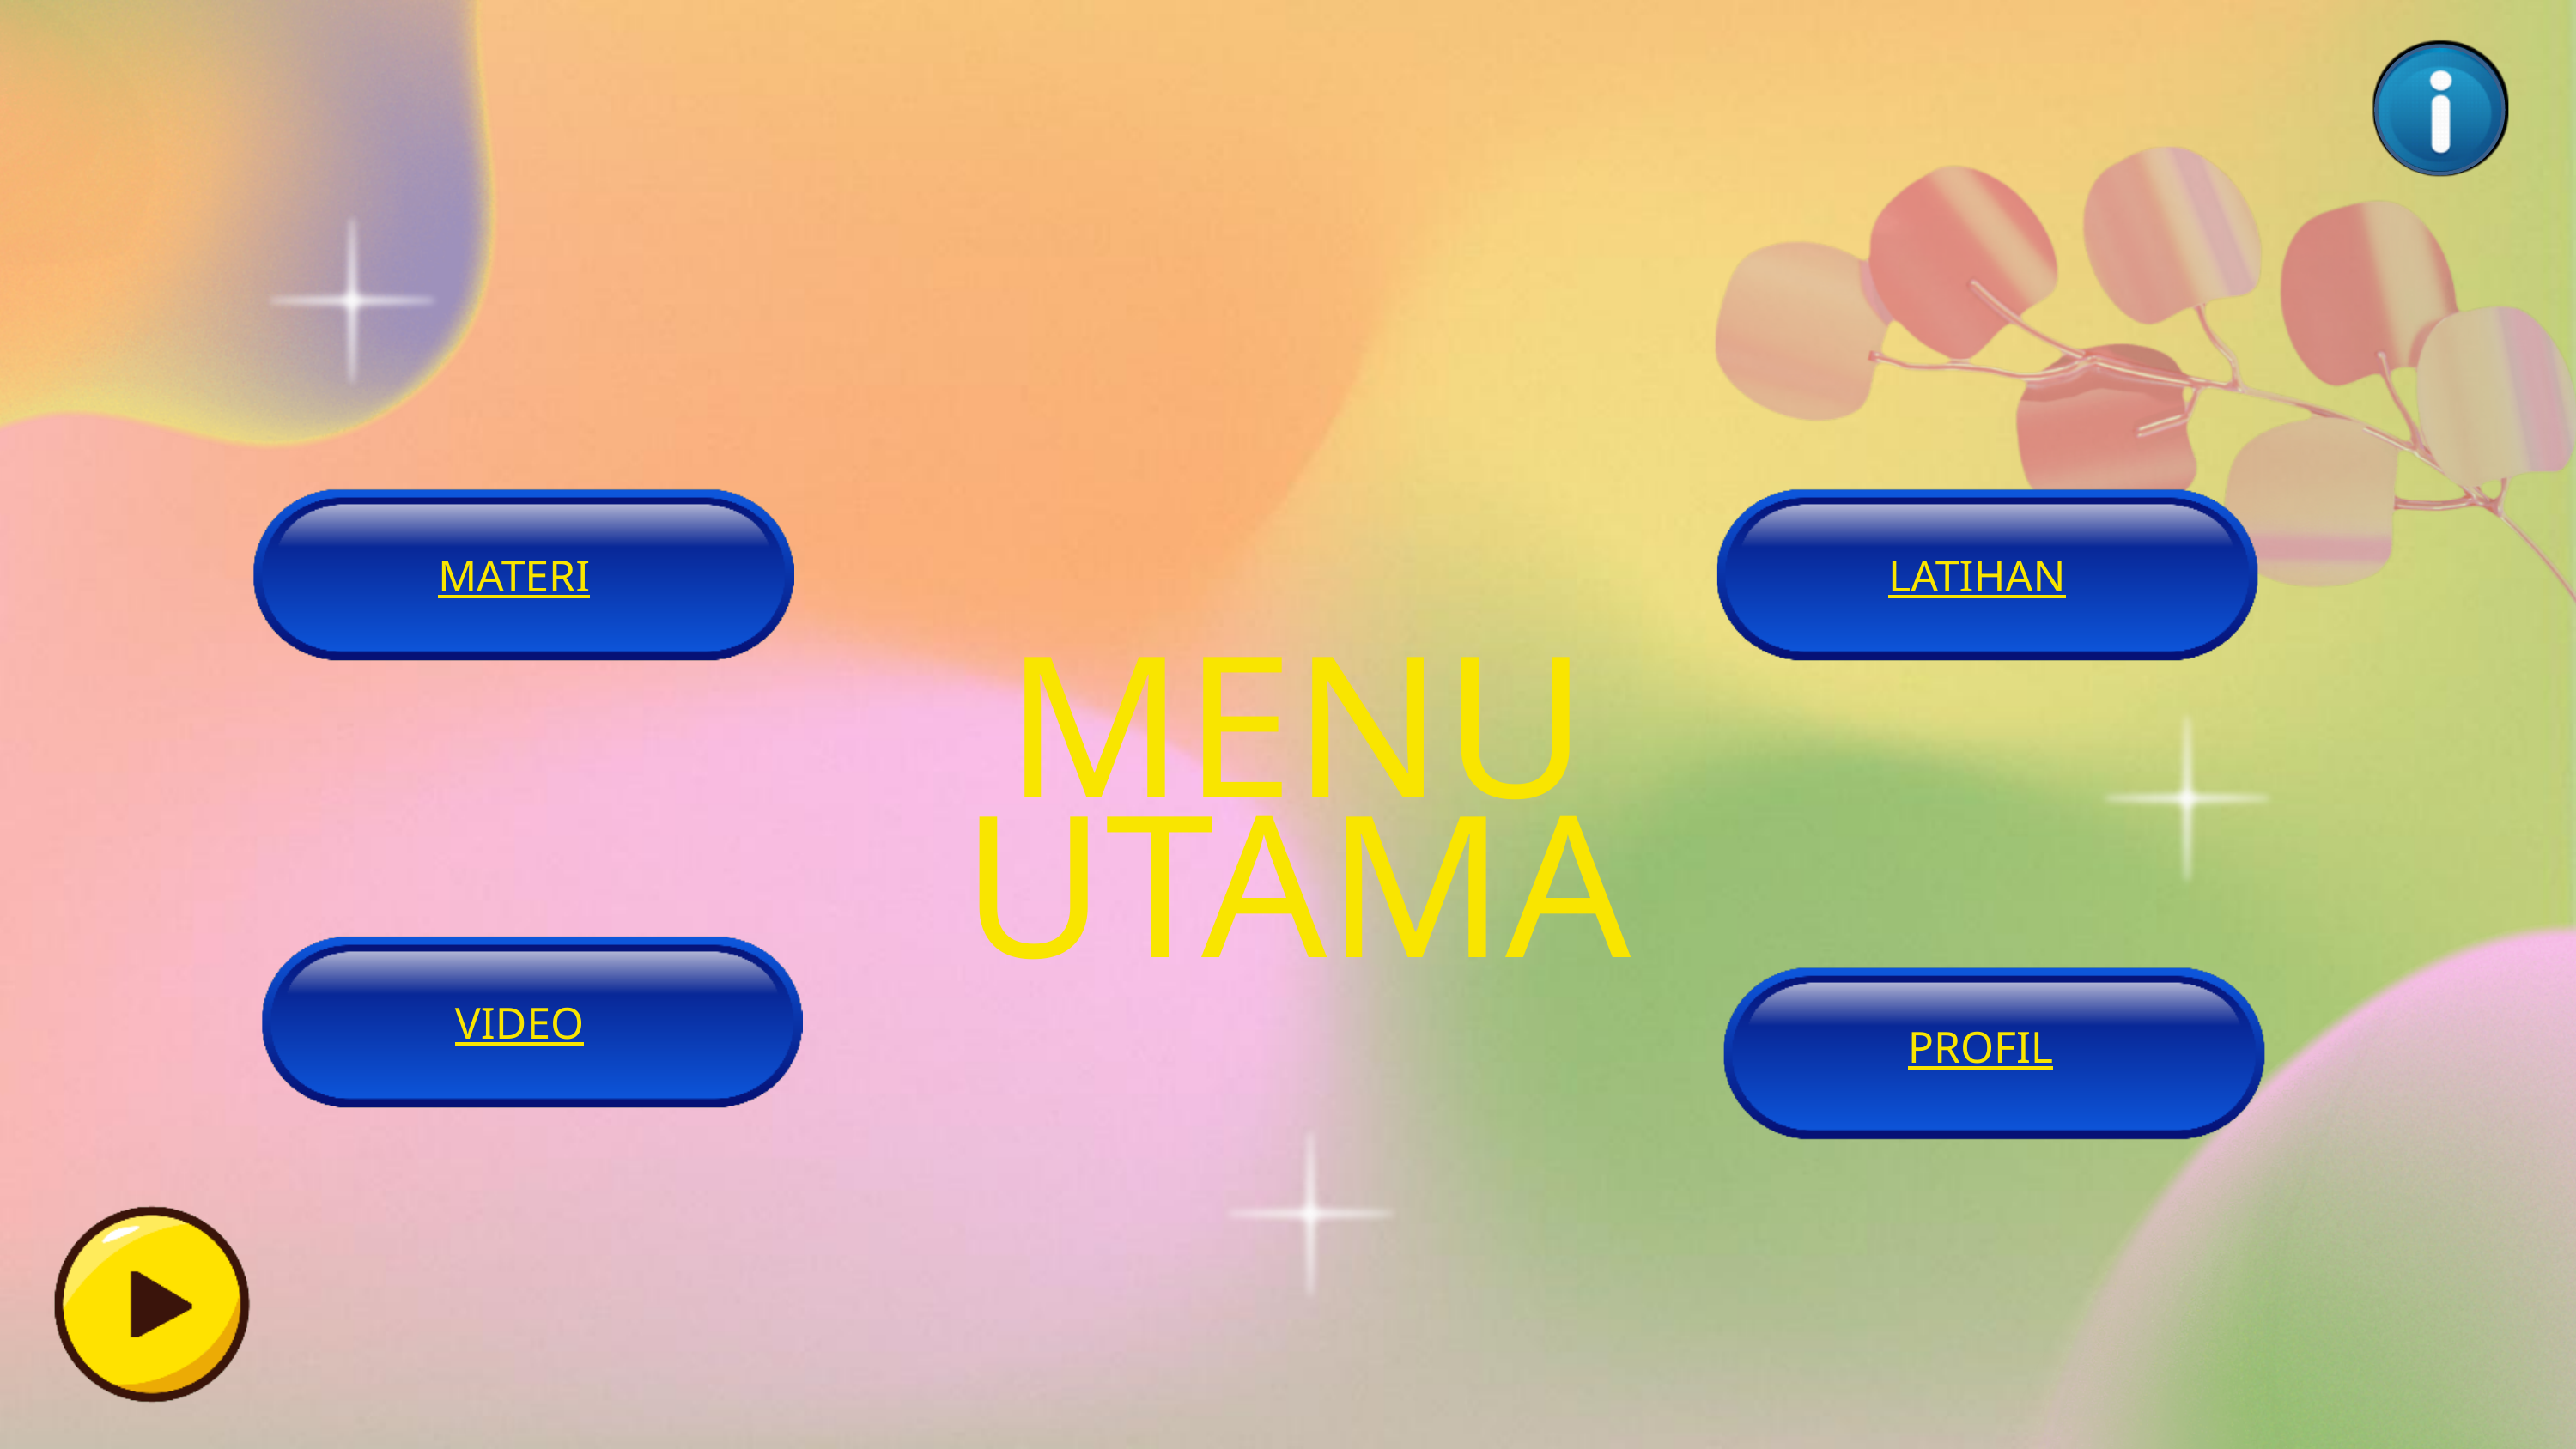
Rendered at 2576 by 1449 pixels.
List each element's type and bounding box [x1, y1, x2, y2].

text_box [262, 888, 863, 1156]
text_box [1723, 919, 2316, 1188]
text_box [1716, 441, 2296, 709]
text_box [253, 441, 846, 709]
picture [0, 0, 2576, 1449]
